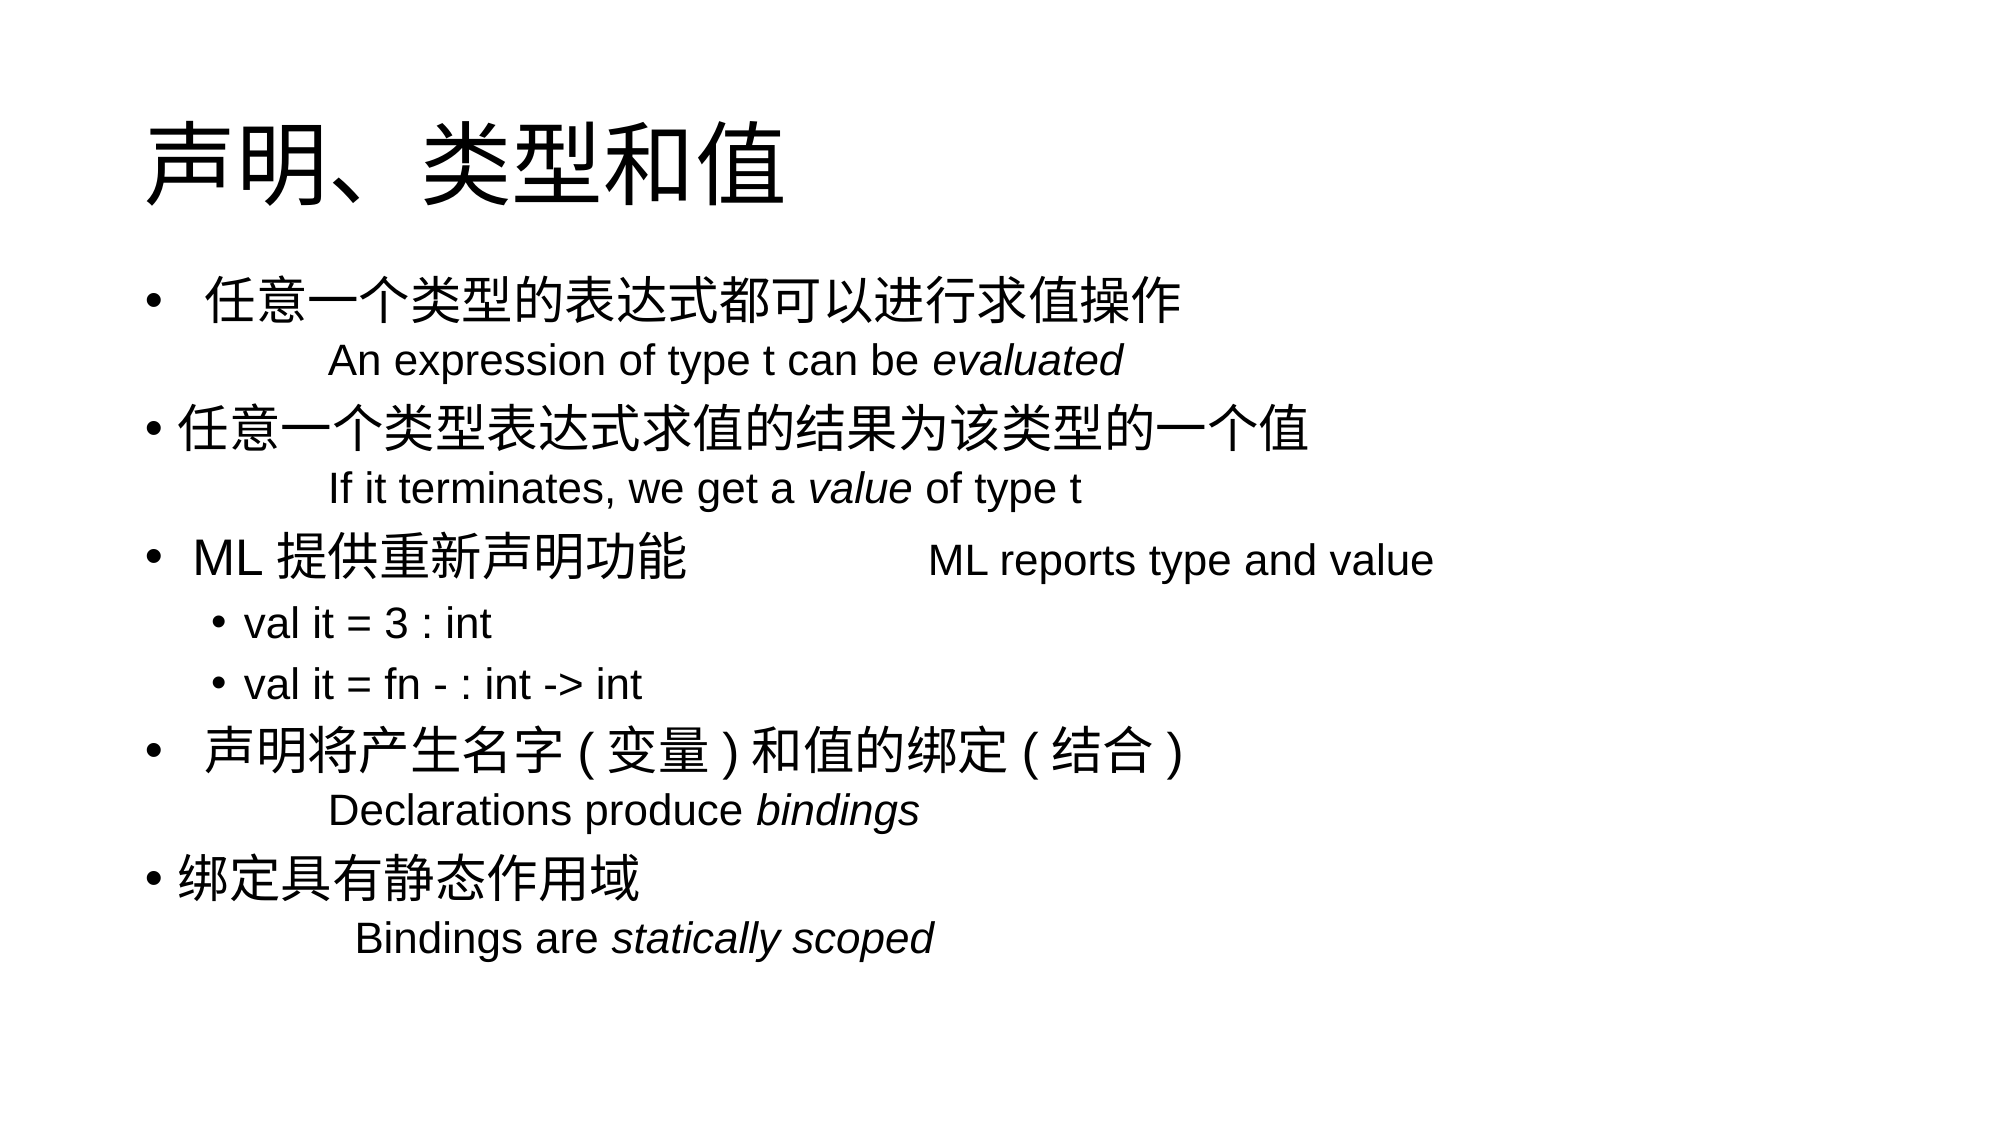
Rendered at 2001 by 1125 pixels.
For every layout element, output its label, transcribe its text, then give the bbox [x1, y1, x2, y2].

title 声明、类型和值 [136, 59, 1863, 267]
list 任意一个类型的表达式都可以进行求值操作 An expression of type t can be evaluated 任意一个类型表达式求值的结果为该类型的一个值 If it terminates, we get a value of type t ML提供重新声明功能 ML reports type and value val it = 3 : int val it = fn - : int -> int 声明将产生名字(变量)和值的绑定(结合) Declarations produce bindings 绑定具有静态作用域 Bindings are statically scoped [136, 267, 1863, 1014]
